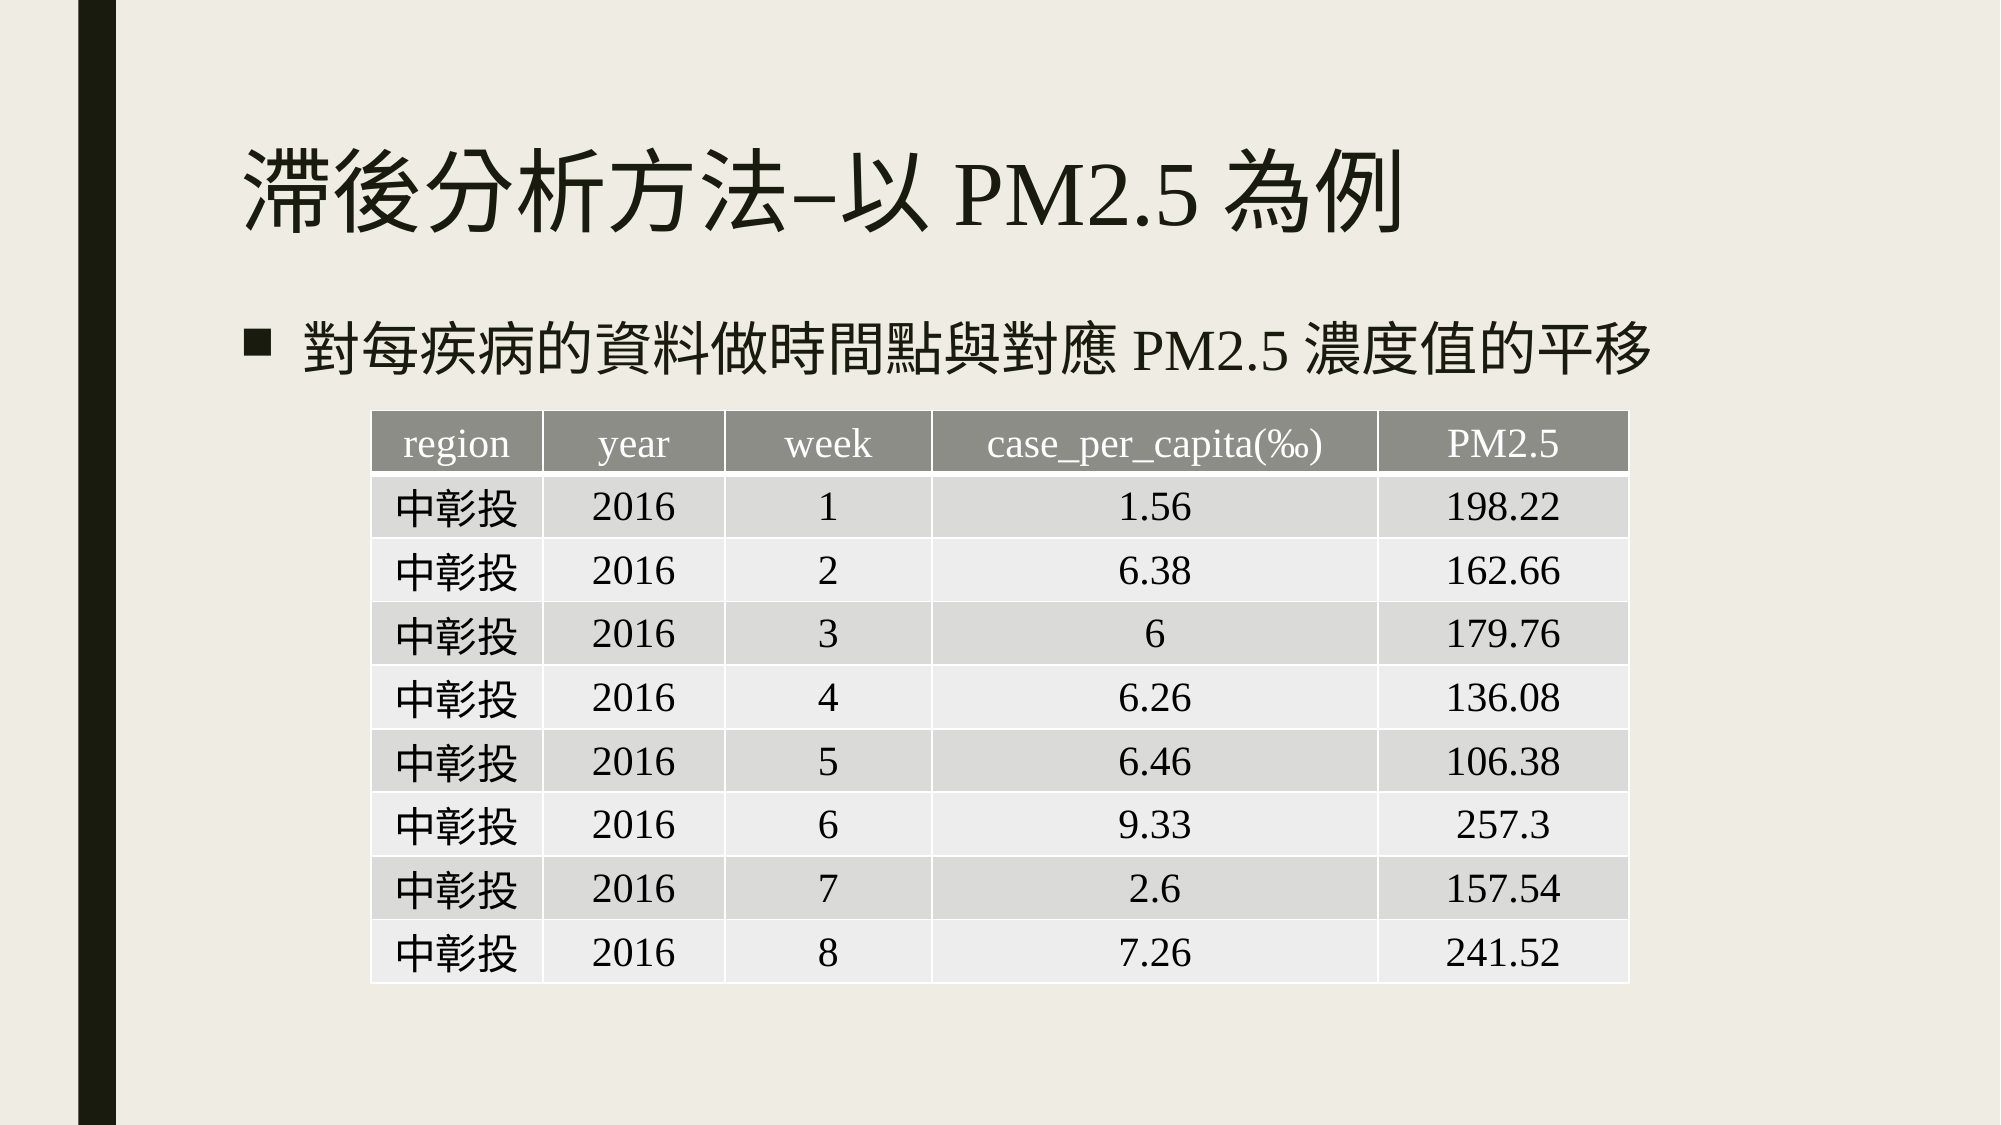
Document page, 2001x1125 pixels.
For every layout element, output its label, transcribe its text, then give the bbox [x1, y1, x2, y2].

table_header region [372, 411, 542, 471]
table_cell 2016 [544, 666, 724, 728]
table_header case_per_capita(‰) [933, 411, 1377, 471]
table_cell 2016 [544, 539, 724, 601]
table_cell 中彰投 [372, 602, 542, 664]
table_cell 中彰投 [372, 920, 542, 982]
table_header PM2.5 [1379, 411, 1628, 471]
table_cell 257.3 [1379, 793, 1628, 855]
table_cell 2016 [544, 477, 724, 537]
table_cell 2016 [544, 602, 724, 664]
table_cell 中彰投 [372, 539, 542, 601]
table_cell 1 [726, 477, 931, 537]
table_cell 中彰投 [372, 793, 542, 855]
table_cell 2016 [544, 857, 724, 919]
table_header week [726, 411, 931, 471]
table_cell 5 [726, 730, 931, 791]
table_cell 2016 [544, 730, 724, 791]
table_cell 2 [726, 539, 931, 601]
table_cell 6.38 [933, 539, 1377, 601]
table_cell 8 [726, 920, 931, 982]
title 滯後分析方法–以PM2.5為例 [225, 112, 1925, 280]
table_cell 中彰投 [372, 666, 542, 728]
table_cell 6.26 [933, 666, 1377, 728]
list 對每疾病的資料做時間點與對應PM2.5濃度值的平移 [225, 310, 1925, 1075]
table_cell 1.56 [933, 477, 1377, 537]
table_cell 162.66 [1379, 539, 1628, 601]
table_cell 136.08 [1379, 666, 1628, 728]
table_cell 198.22 [1379, 477, 1628, 537]
table_cell 6 [933, 602, 1377, 664]
table_cell 2016 [544, 793, 724, 855]
table_cell 3 [726, 602, 931, 664]
table_cell 6.46 [933, 730, 1377, 791]
table_cell 179.76 [1379, 602, 1628, 664]
table_cell 106.38 [1379, 730, 1628, 791]
table_cell 4 [726, 666, 931, 728]
table_cell 2.6 [933, 857, 1377, 919]
table_cell 中彰投 [372, 857, 542, 919]
table_cell 中彰投 [372, 730, 542, 791]
table_header year [544, 411, 724, 471]
table_cell 7.26 [933, 920, 1377, 982]
table_cell 157.54 [1379, 857, 1628, 919]
table_cell 2016 [544, 920, 724, 982]
table_cell 241.52 [1379, 920, 1628, 982]
table_cell 7 [726, 857, 931, 919]
table_cell 中彰投 [372, 477, 542, 537]
table_cell 6 [726, 793, 931, 855]
table_cell 9.33 [933, 793, 1377, 855]
